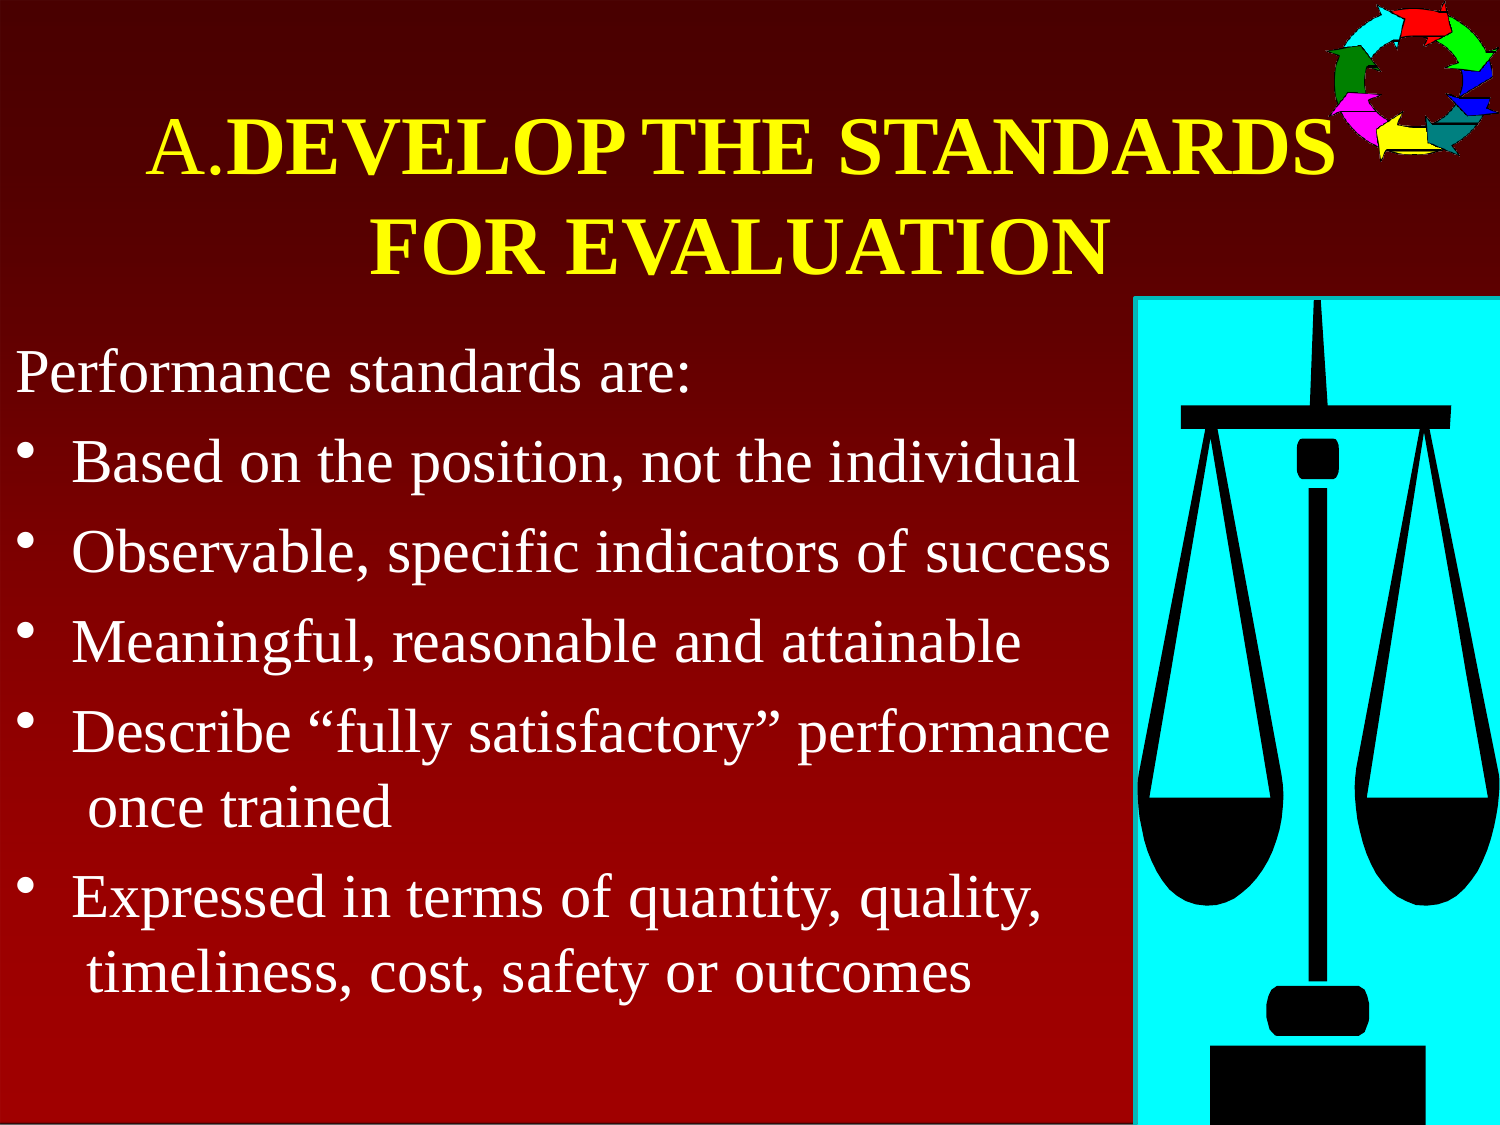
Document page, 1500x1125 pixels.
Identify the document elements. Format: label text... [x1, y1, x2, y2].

picture [0, 0, 1500, 1125]
title A.DEVELOP THE STANDARDS FOR EVALUATION [16, 0, 1484, 291]
text_box [1325, 0, 1500, 162]
text_box Performance standards are: Based on the position, not the individual Observable, specific indicators of success Meaningful, reasonable and attainable Describe “fully satisfactory” performance once trained Expressed in terms of quantity, quality, timeliness, cost, safety or outcomes [12, 313, 1120, 1005]
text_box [1133, 295, 1500, 1125]
